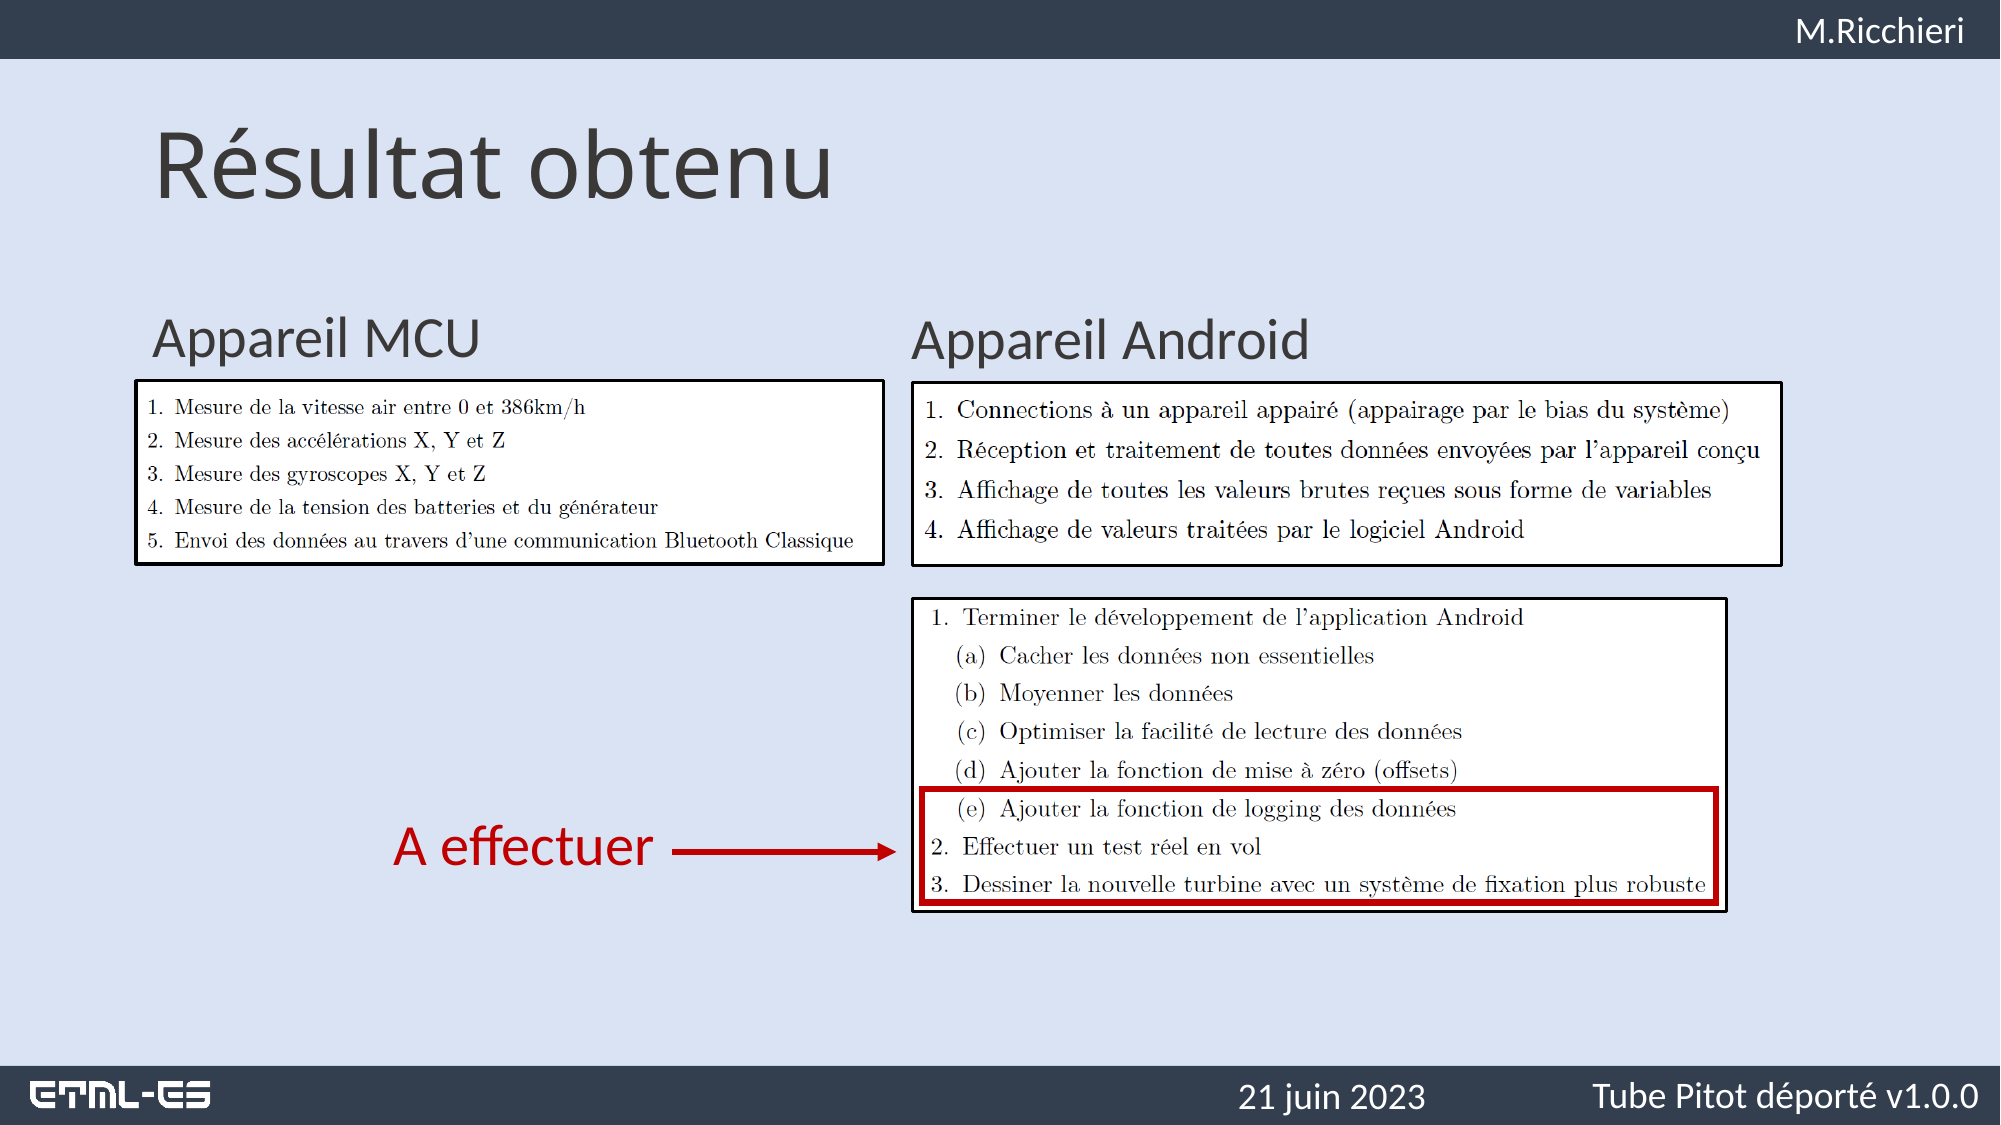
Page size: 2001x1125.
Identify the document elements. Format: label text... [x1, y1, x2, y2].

picture [914, 383, 1781, 564]
picture [25, 1074, 215, 1115]
title Résultat obtenu [137, 60, 1863, 278]
text_box Appareil MCU [137, 299, 928, 960]
text_box A effectuer [378, 807, 691, 959]
text_box [0, 60, 2000, 1065]
text_box [0, 1065, 1223, 1125]
text_box Tube Pitot déporté v1.0.0 [1577, 1063, 2000, 1124]
text_box Appareil Android [896, 302, 1729, 962]
text_box [0, 0, 2000, 60]
text_box [1511, 1065, 2000, 1125]
text_box M.Ricchieri [1780, 0, 2000, 59]
picture [914, 599, 1725, 911]
picture [137, 382, 882, 563]
text_box 21 juin 2023 [1223, 1064, 1511, 1125]
